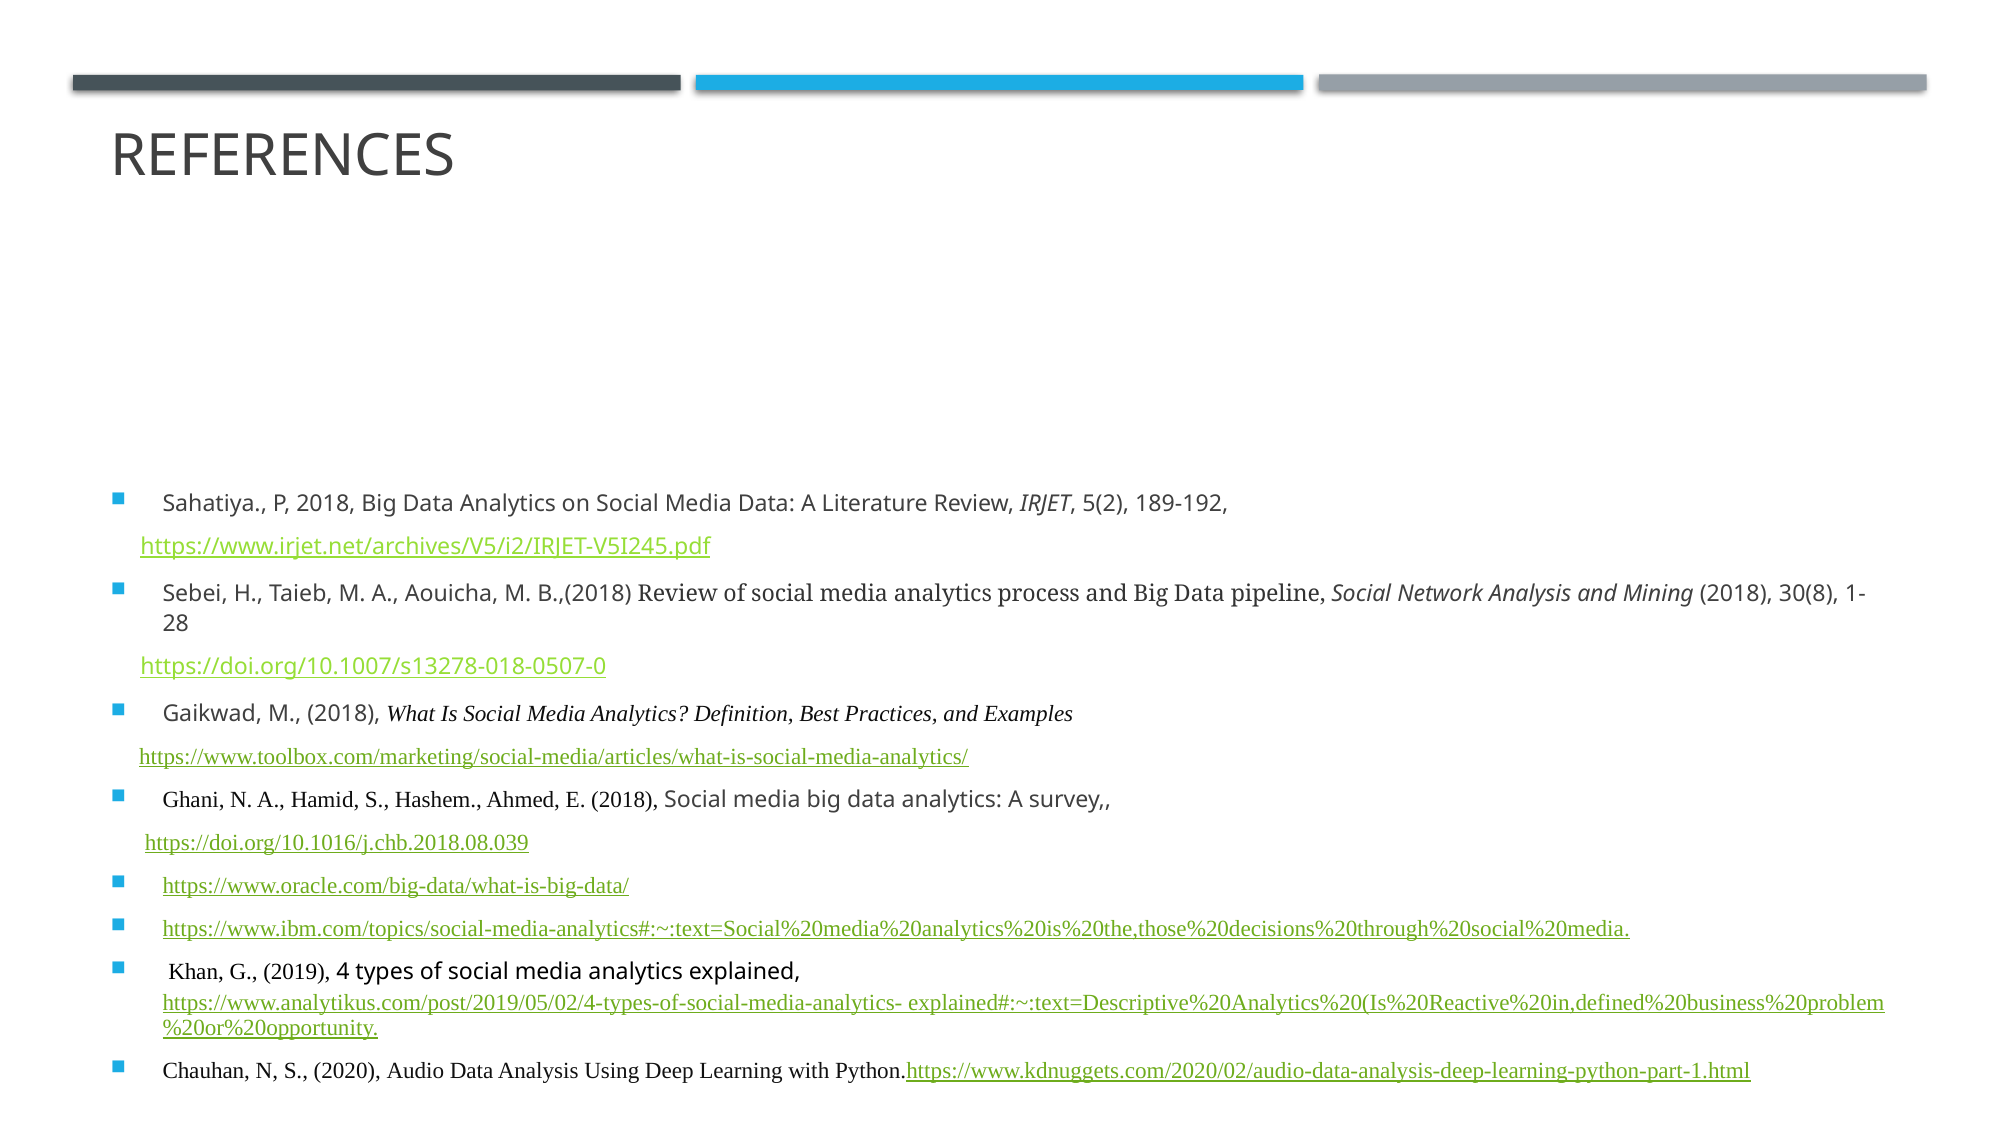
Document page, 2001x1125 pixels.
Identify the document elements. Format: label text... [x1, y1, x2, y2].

list Sahatiya., P, 2018, Big Data Analytics on Social Media Data: A Literature Review, IRJET, 5(2), 189-192, https://www.irjet.net/archives/V5/i2/IRJET-V5I245.pdf Sebei, H., Taieb, M. A., Aouicha, M. B.,(2018) Review of social media analytics process and Big Data pipeline, Social Network Analysis and Mining (2018), 30(8), 1-28 https://doi.org/10.1007/s13278-018-0507-0 Gaikwad, M., (2018), What Is Social Media Analytics? Definition, Best Practices, and Examples https://www.toolbox.com/marketing/social-media/articles/what-is-social-media-analytics/ Ghani, N. A., Hamid, S., Hashem., Ahmed, E. (2018), Social media big data analytics: A survey,, https://doi.org/10.1016/j.chb.2018.08.039 https://www.oracle.com/big-data/what-is-big-data/ https://www.ibm.com/topics/social-media-analytics#:~:text=Social%20media%20analytics%20is%20the,those%20decisions%20through%20social%20media. Khan, G., (2019), 4 types of social media analytics explained, https://www.analytikus.com/post/2019/05/02/4-types-of-social-media-analytics- explained#:~:text=Descriptive%20Analytics%20(Is%20Reactive%20in,defined%20business%20problem%20or%20opportunity. Chauhan, N, S., (2020), Audio Data Analysis Using Deep Learning with Python.https://www.kdnuggets.com/2020/02/audio-data-analysis-deep-learning-python-part-1.html [95, 477, 1905, 1074]
title references [95, 0, 1905, 195]
